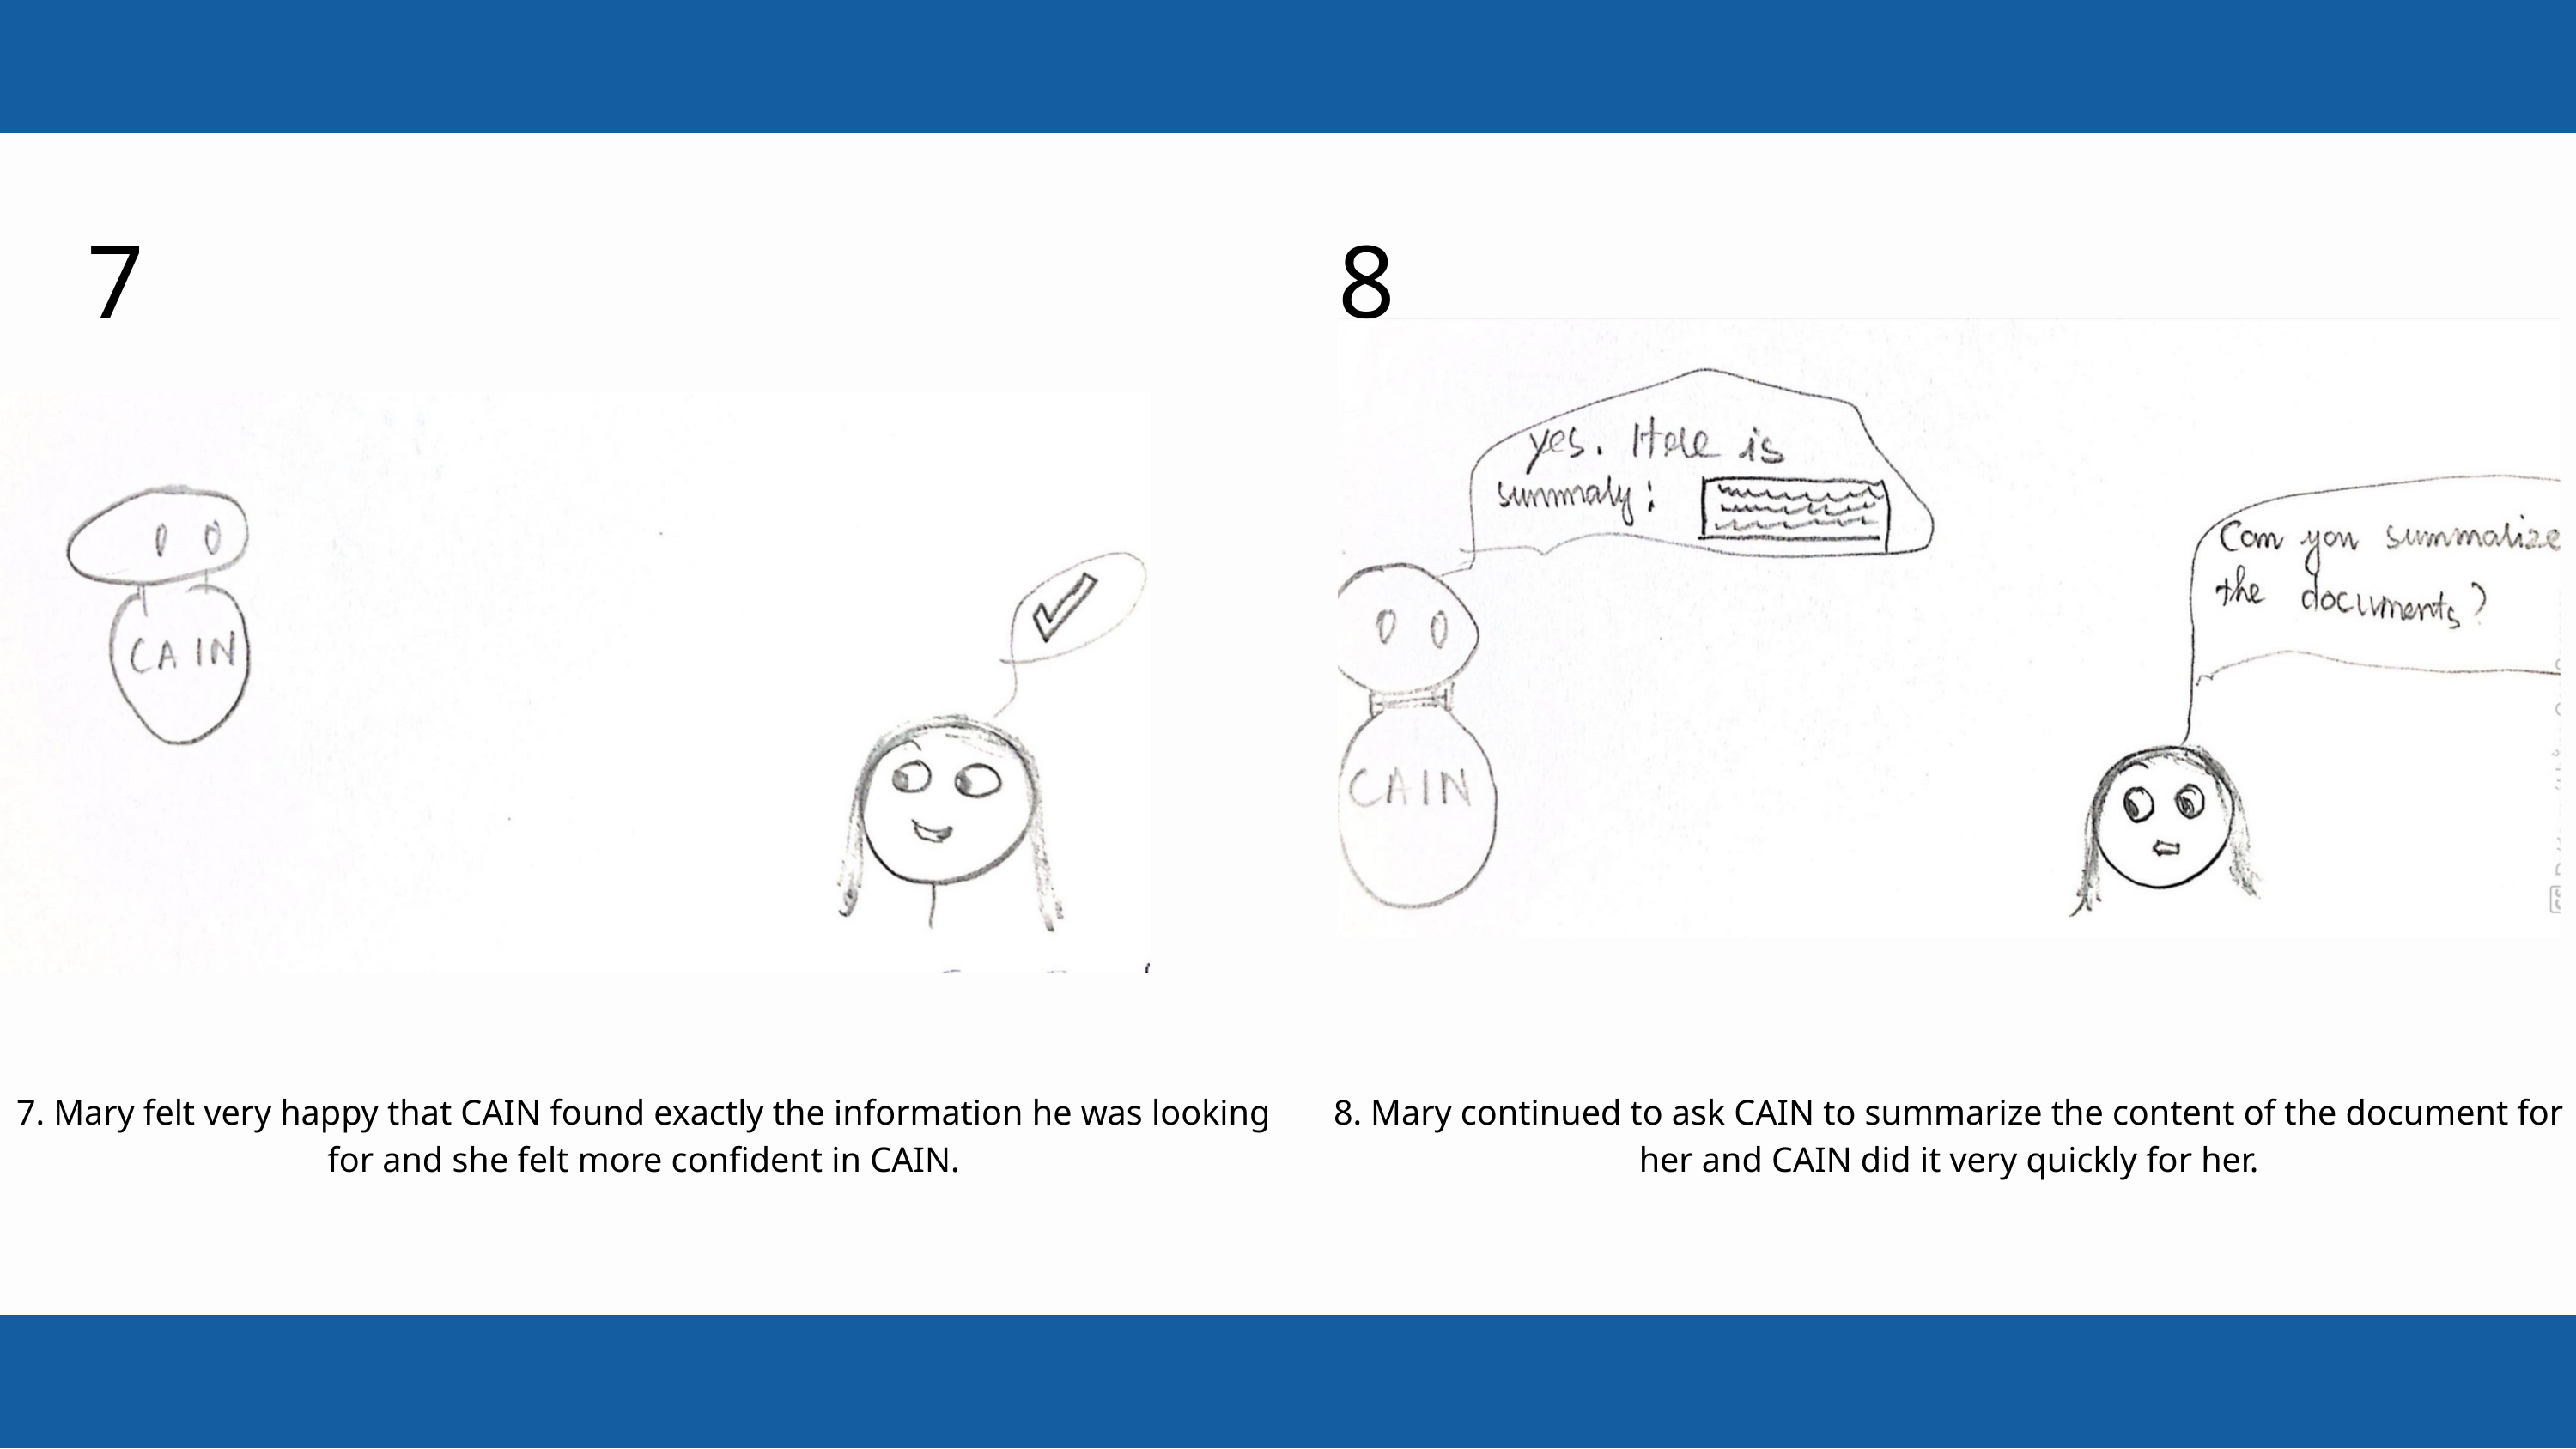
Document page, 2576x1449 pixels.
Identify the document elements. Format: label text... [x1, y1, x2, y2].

text_box 7. Mary felt very happy that CAIN found exactly the information he was looking for and she felt more confident in CAIN. [0, 1083, 1288, 1227]
text_box [0, 392, 1150, 973]
text_box [1338, 318, 2561, 938]
text_box 8 [1338, 197, 1397, 338]
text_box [0, 0, 2576, 134]
text_box 8. Mary continued to ask CAIN to summarize the content of the document for her and CAIN did it very quickly for her. [1304, 1083, 2576, 1227]
text_box 7 [86, 197, 145, 338]
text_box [0, 1314, 2576, 1449]
